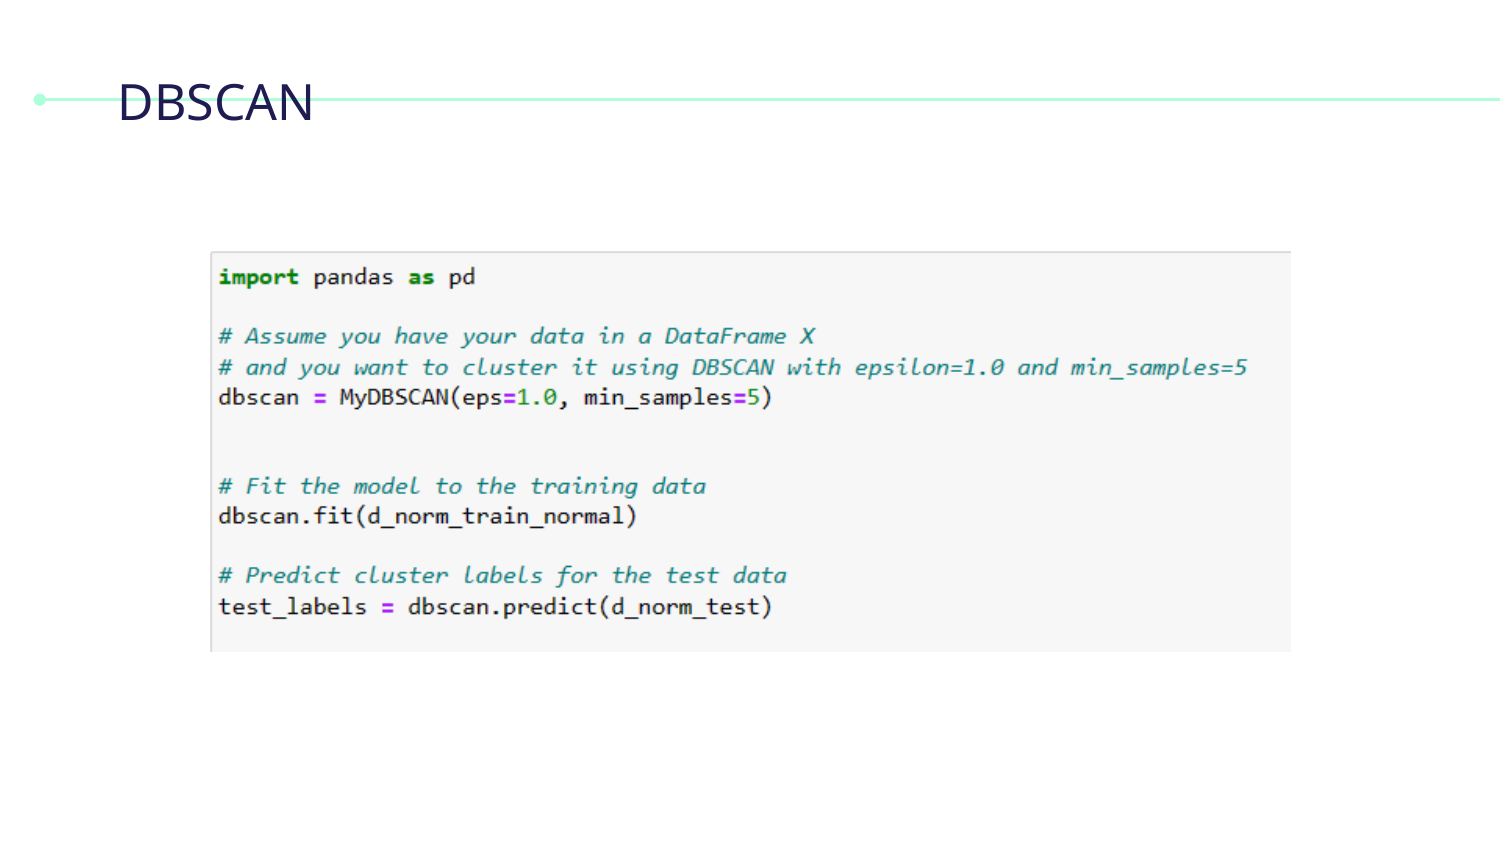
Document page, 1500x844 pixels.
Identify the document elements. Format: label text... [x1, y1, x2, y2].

picture [209, 249, 1291, 652]
title DBSCAN [102, 55, 1101, 144]
